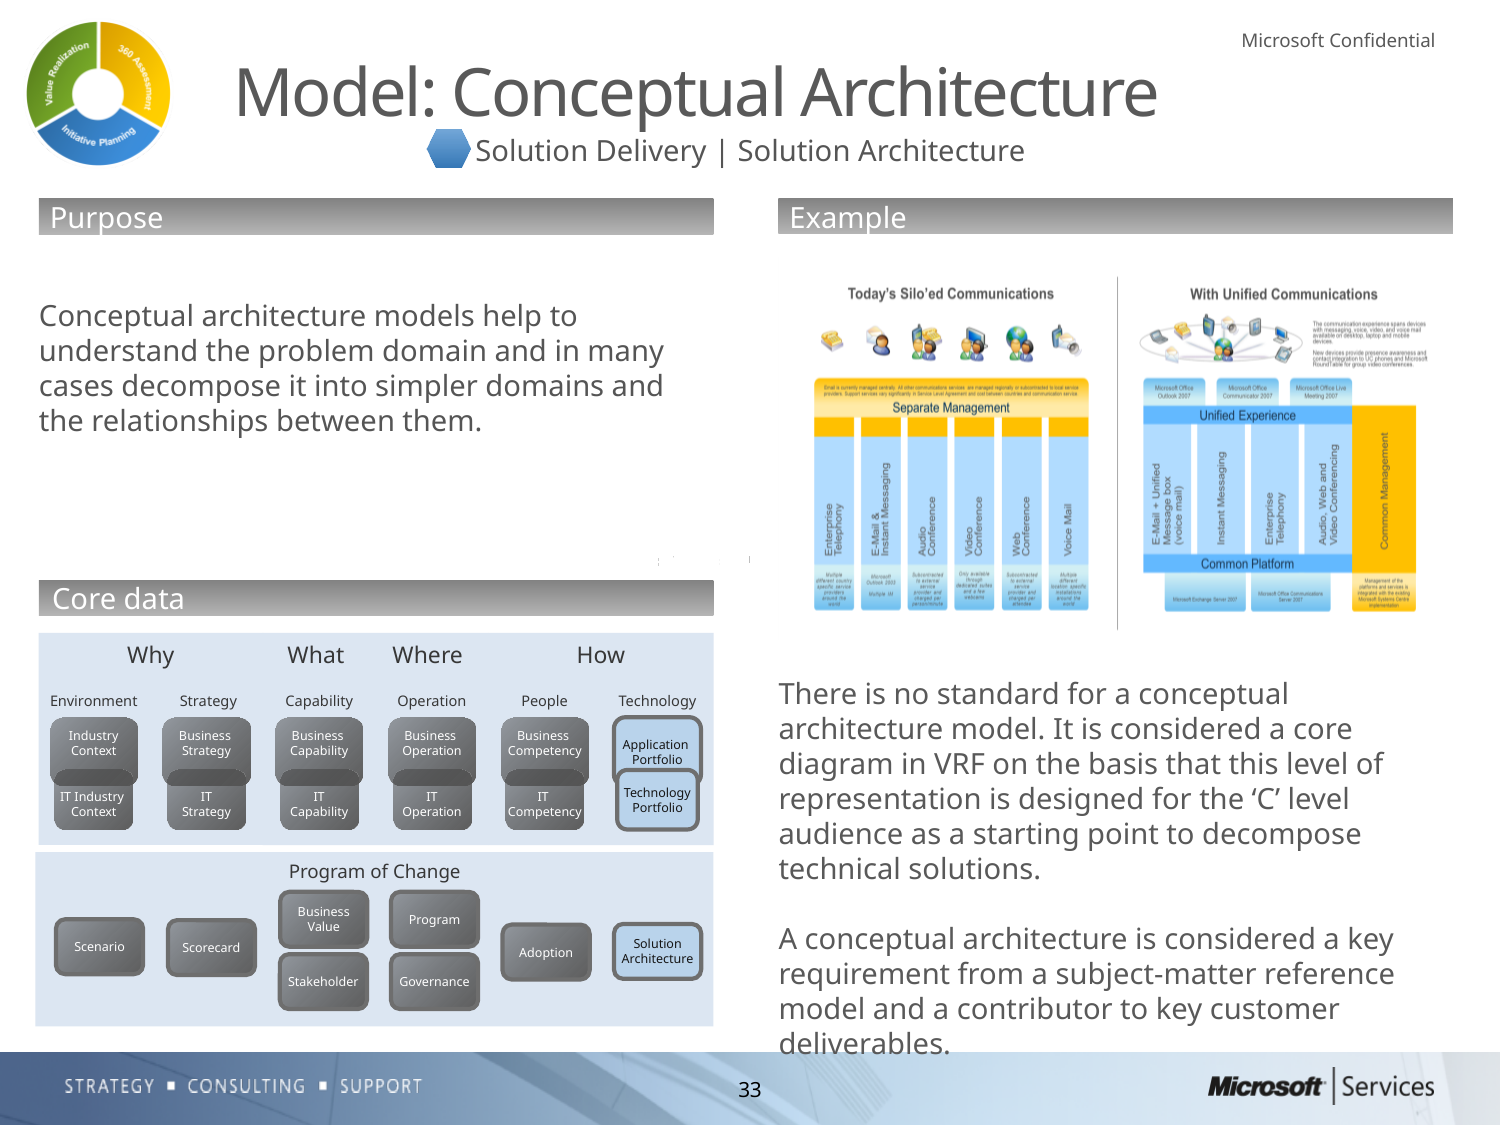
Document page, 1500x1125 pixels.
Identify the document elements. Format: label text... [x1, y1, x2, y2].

text_box [424, 127, 473, 171]
text_box There is no standard for a conceptual architecture model. It is considered a core diagram in VRF on the basis that this level of representation is designed for the ‘C’ level audience as a starting point to decompose technical solutions. A conceptual architecture is considered a key requirement from a subject-matter reference model and a contributor to key customer deliverables. [778, 675, 1453, 1060]
text_box Conceptual architecture models help to understand the problem domain and in many cases decompose it into simpler domains and the relationships between them. [38, 297, 714, 438]
text_box Stakeholder [277, 952, 370, 1012]
text_box Program of Change [33, 850, 716, 1028]
text_box Business Competency [499, 715, 591, 785]
text_box IT Capability [278, 767, 361, 832]
picture [613, 257, 1454, 640]
text_box Business Capability [273, 715, 365, 785]
text_box Solution Architecture [611, 921, 704, 981]
text_box Strategy [148, 665, 261, 846]
text_box Application Portfolio [611, 715, 704, 784]
text_box Program [388, 889, 481, 949]
text_box Technology [599, 665, 716, 846]
text_box Environment [36, 665, 148, 846]
text_box Purpose [34, 198, 164, 234]
text_box Scenario [53, 917, 146, 977]
text_box Scorecard [165, 918, 258, 978]
text_box Why [36, 631, 261, 665]
title Model: Conceptual Architecture [233, 59, 1436, 143]
text_box IT Competency [503, 767, 586, 832]
text_box Business Operation [386, 715, 478, 784]
text_box Adoption [500, 922, 592, 982]
text_box Capability [261, 665, 377, 846]
text_box What Where [261, 631, 486, 665]
picture [22, 18, 174, 169]
text_box IT Strategy [165, 767, 248, 832]
text_box [37, 579, 715, 618]
picture [0, 1052, 1500, 1125]
text_box [37, 197, 715, 236]
text_box Core data [37, 580, 186, 616]
text_box IT Operation [390, 767, 474, 832]
text_box Solution Delivery | Solution Architecture [475, 132, 1479, 168]
text_box Business Strategy [160, 715, 253, 785]
text_box Industry Context [48, 715, 140, 785]
text_box Operation [377, 665, 490, 846]
text_box How [486, 631, 716, 665]
text_box Technology Portfolio [615, 767, 700, 832]
text_box Governance [388, 952, 481, 1012]
text_box Business Value [278, 889, 370, 949]
text_box People [490, 665, 599, 846]
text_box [778, 198, 1454, 235]
text_box IT Industry Context [52, 767, 135, 832]
